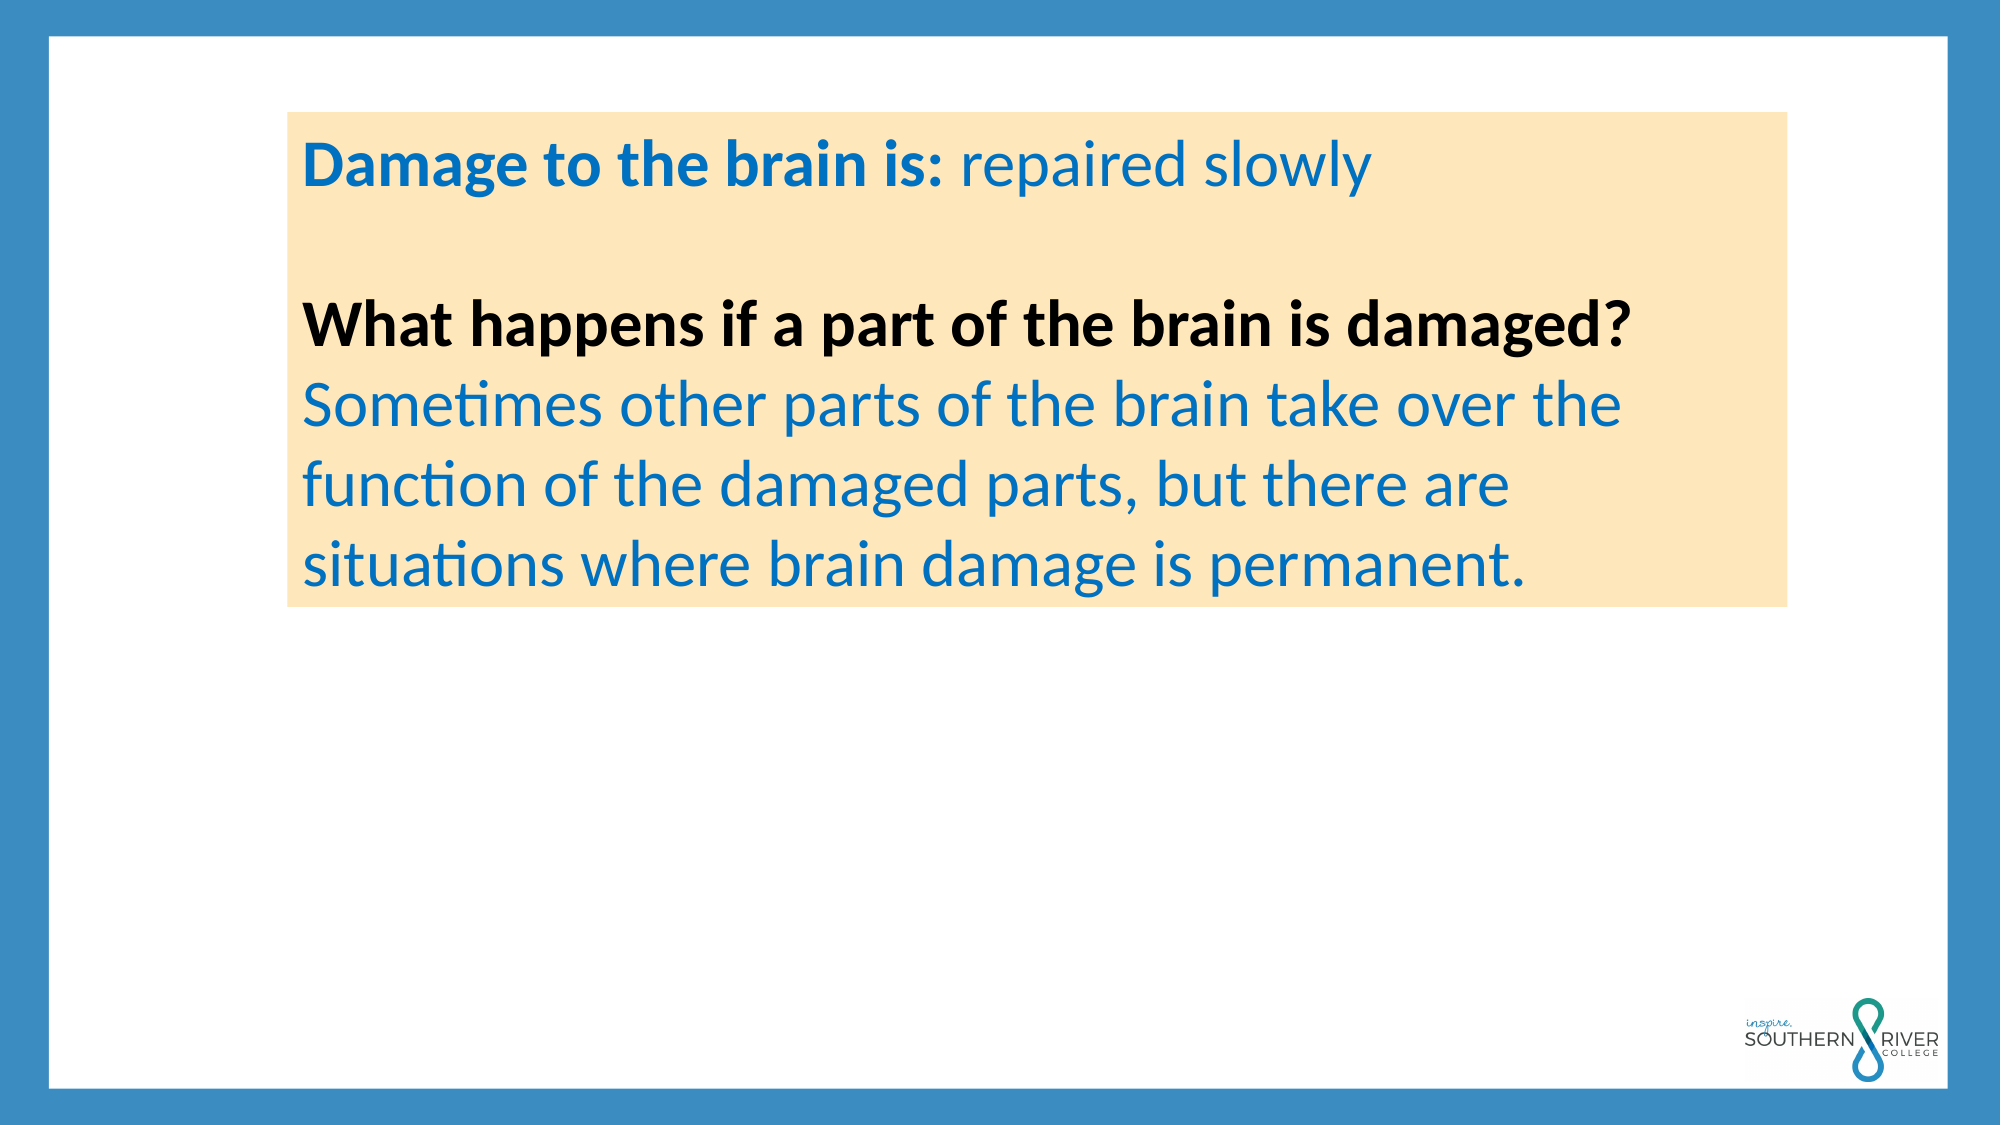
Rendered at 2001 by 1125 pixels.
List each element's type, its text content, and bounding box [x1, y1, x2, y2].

text_box Damage to the brain is: repaired slowly What happens if a part of the brain is damaged? Sometimes other parts of the brain take over the function of the damaged parts, but there are situations where brain damage is permanent. [287, 112, 1788, 607]
picture [1745, 998, 1938, 1082]
